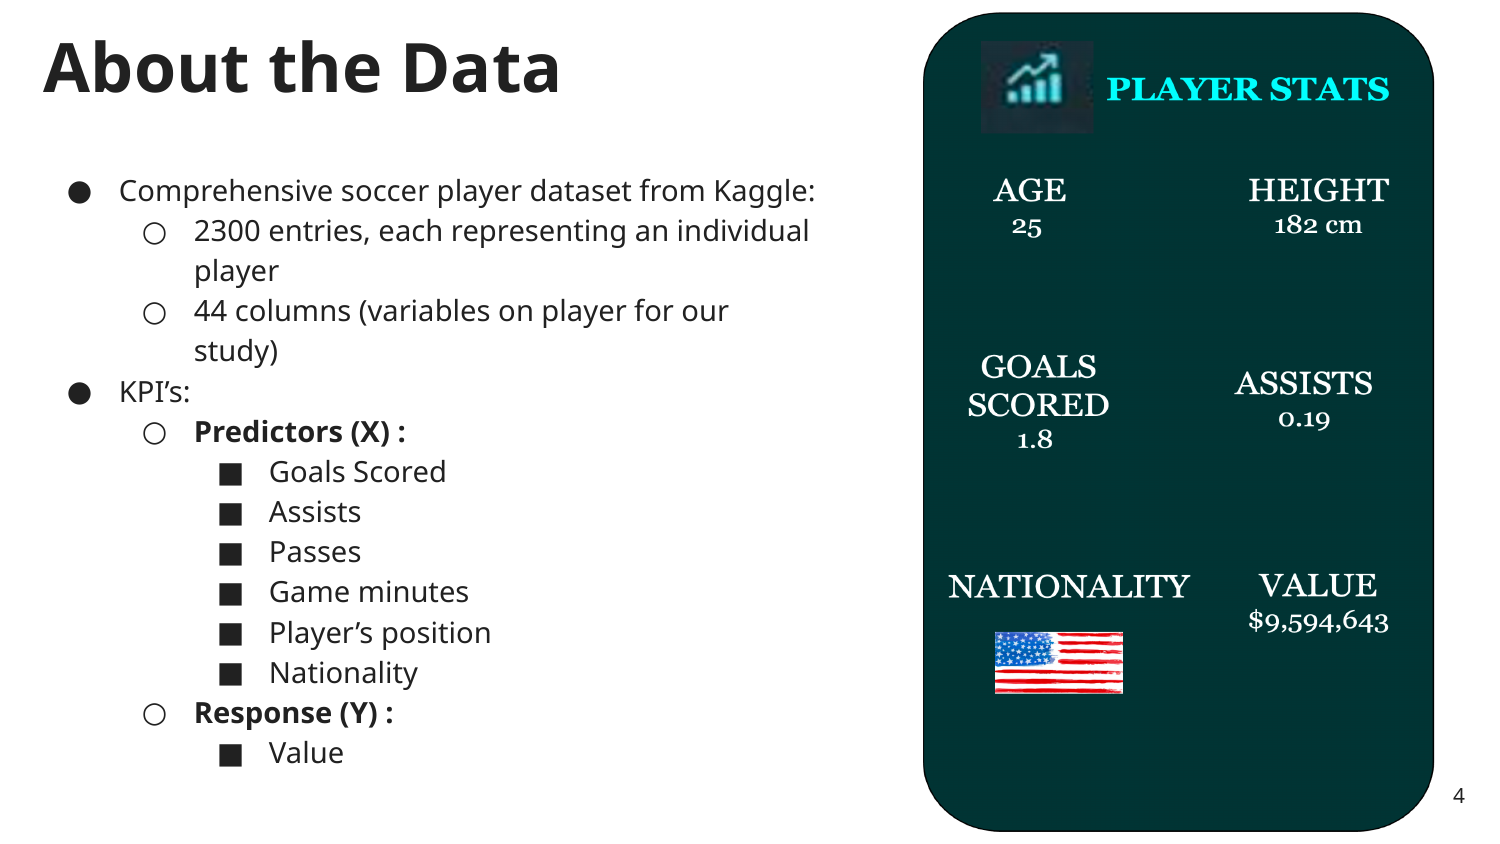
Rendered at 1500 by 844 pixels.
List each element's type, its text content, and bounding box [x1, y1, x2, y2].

list Comprehensive soccer player dataset from Kaggle: 2300 entries, each representing an individual player 44 columns (variables on player for our study) KPI’s: Predictors (X) : Goals Scored Assists Passes Game minutes Player’s position Nationality Response (Y) : Value [29, 151, 834, 844]
text_box [1454, 640, 1483, 844]
slide_number 4 [1454, 764, 1480, 830]
title About the Data [29, 8, 586, 141]
picture [909, 0, 1450, 844]
